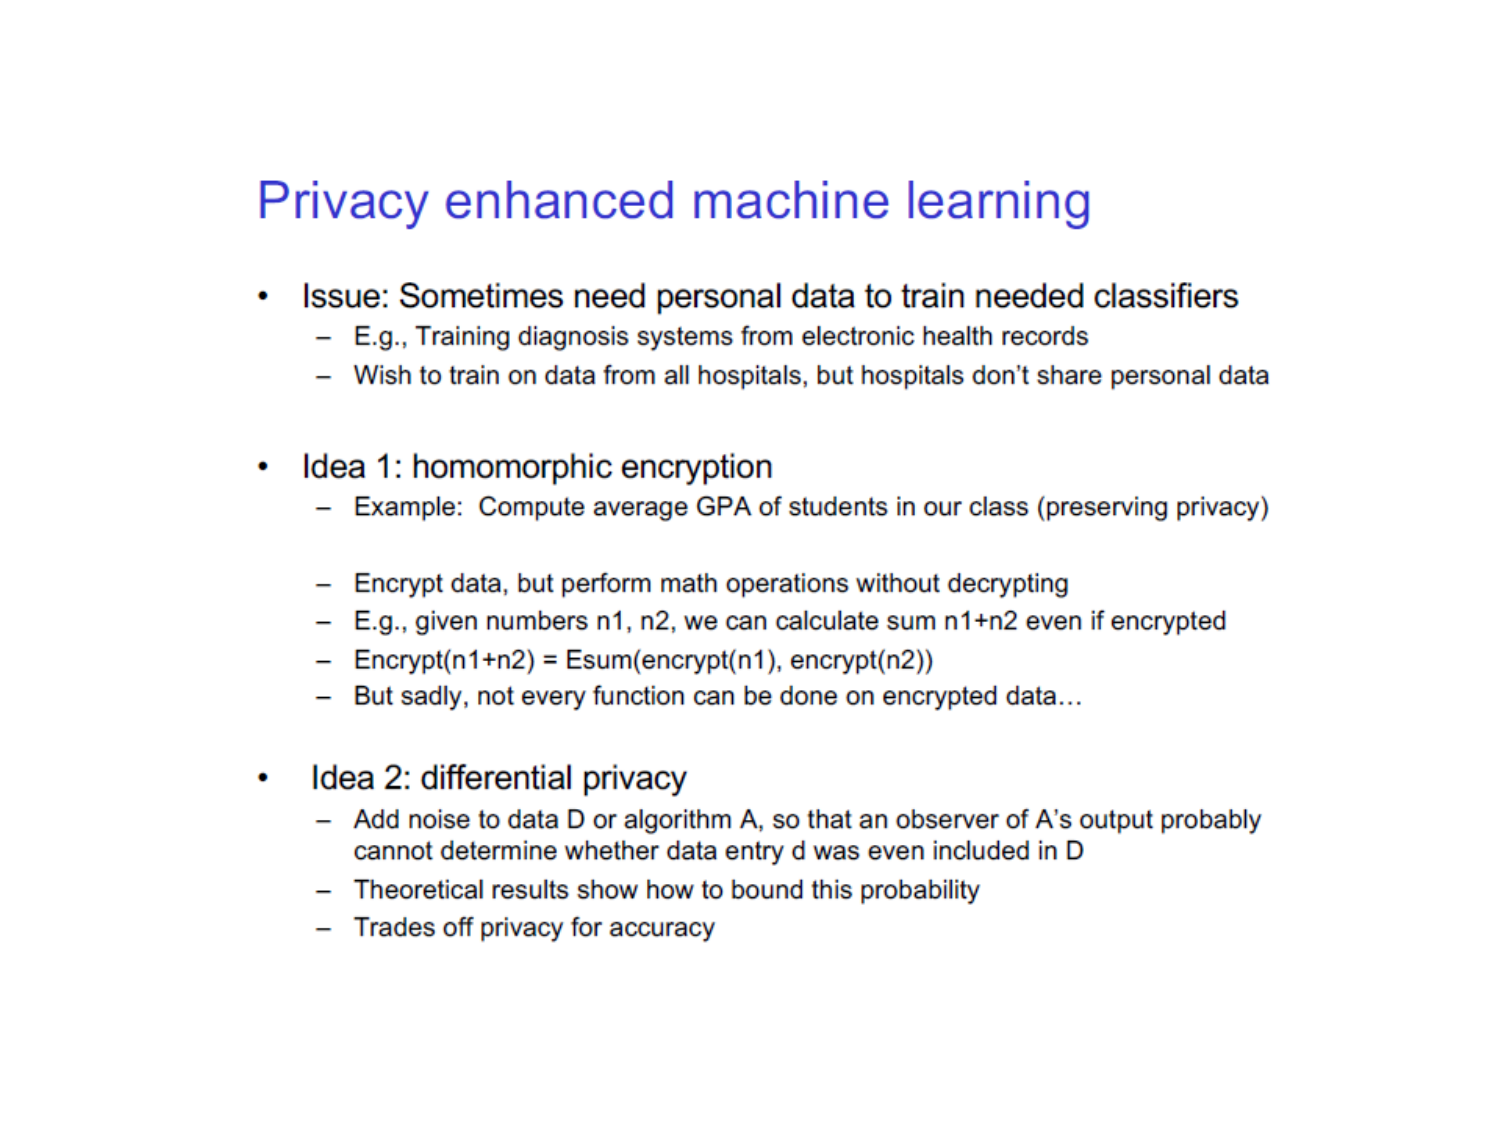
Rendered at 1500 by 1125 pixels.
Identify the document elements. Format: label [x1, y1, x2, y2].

picture [169, 134, 1331, 991]
